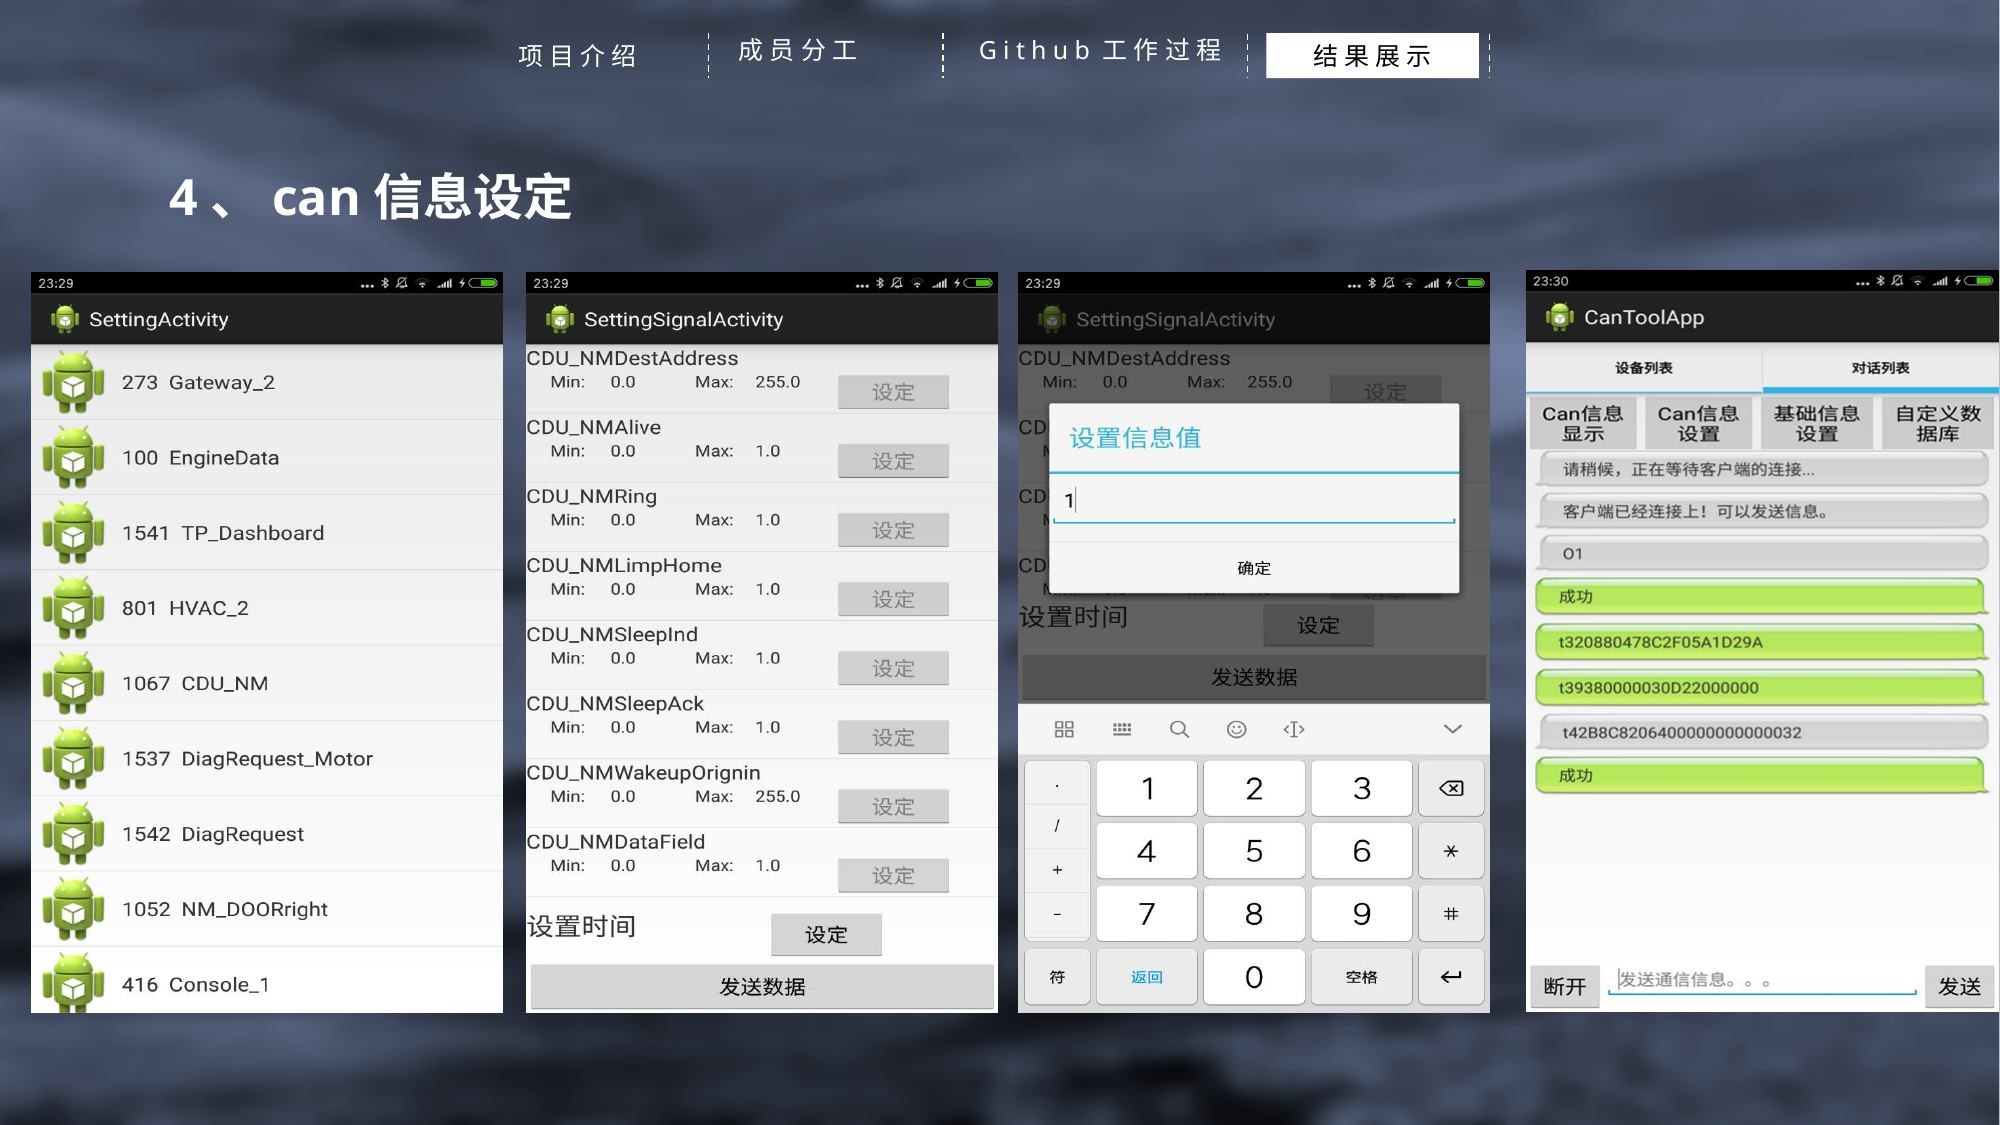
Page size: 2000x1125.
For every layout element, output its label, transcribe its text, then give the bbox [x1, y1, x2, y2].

text_box Github工作过程 [961, 27, 1240, 73]
text_box 成员分工 [691, 27, 905, 73]
picture [525, 272, 998, 1013]
picture [30, 272, 503, 1013]
picture [1017, 272, 1490, 1013]
picture [1525, 269, 2000, 1013]
text_box 结果展示 [1266, 33, 1479, 79]
text_box 项目介绍 [472, 32, 683, 78]
text_box 4、can信息设定 [155, 157, 634, 233]
